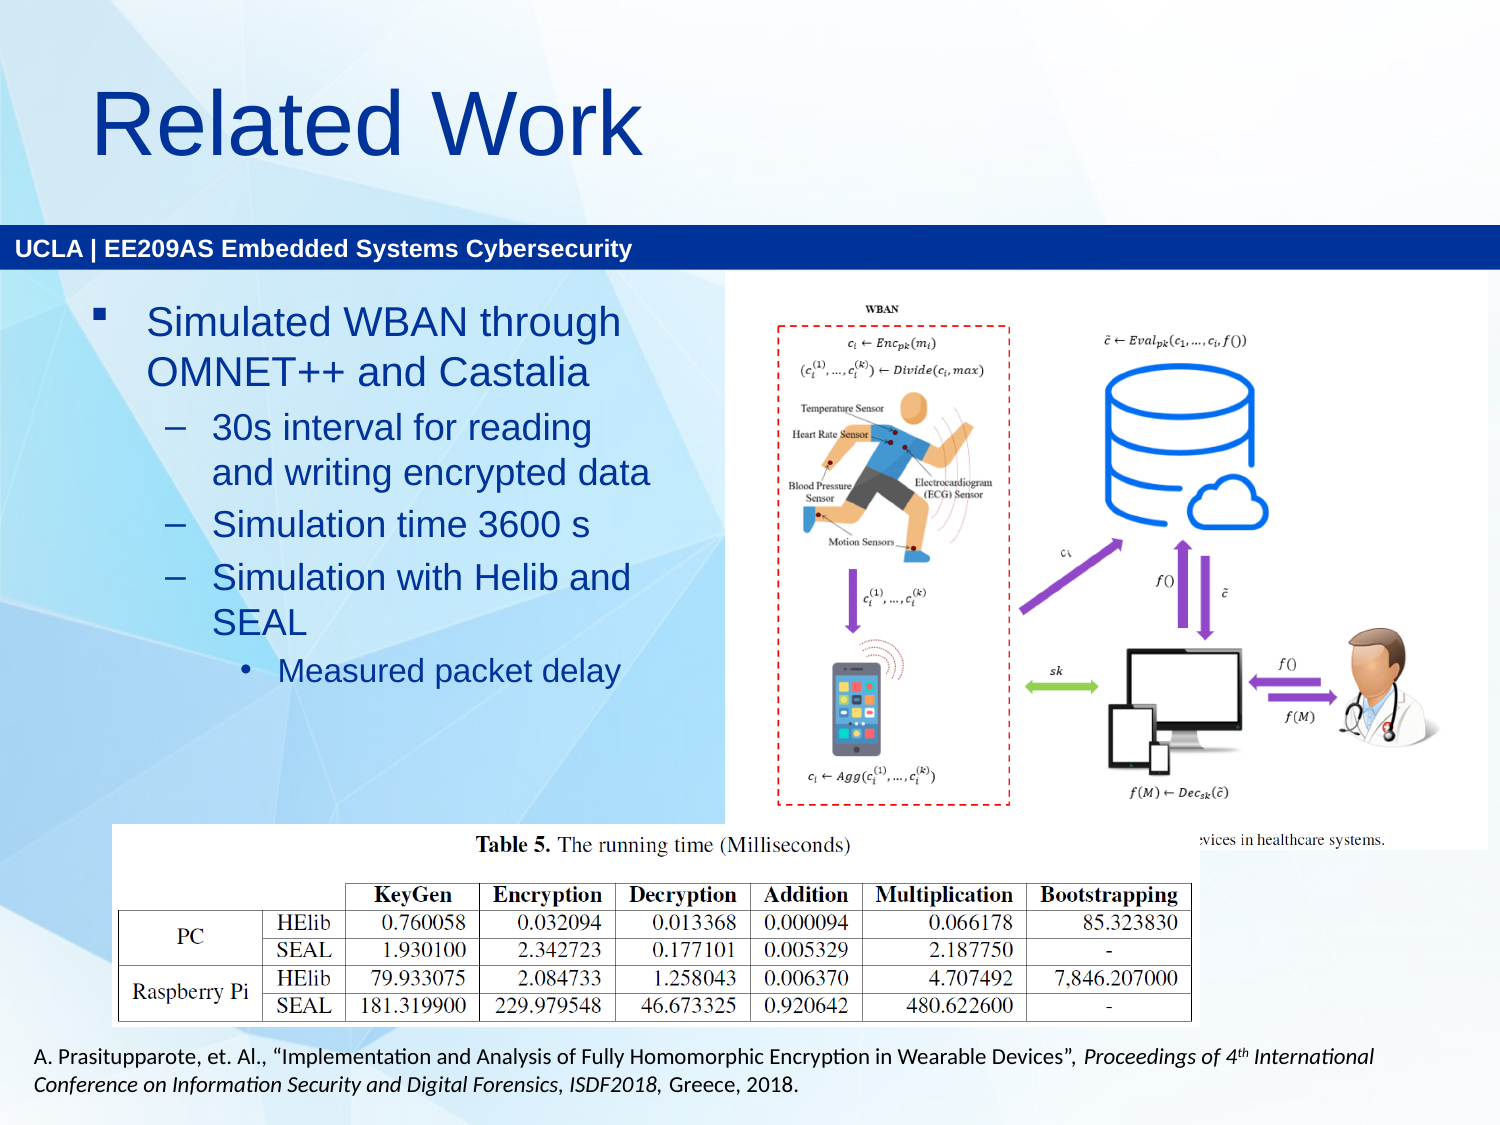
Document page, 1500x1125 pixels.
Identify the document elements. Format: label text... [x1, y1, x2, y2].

text_box A. Prasitupparote, et. Al., “Implementation and Analysis of Fully Homomorphic Encryption in Wearable Devices”, Proceedings of 4th International Conference on Information Security and Digital Forensics, ISDF2018, Greece, 2018. [18, 1034, 1481, 1104]
picture [112, 271, 1488, 1027]
table_cell 1.103 [0, 270, 1500, 1125]
title Related Work [75, 24, 1425, 213]
list Simulated WBAN through OMNET++ and Castalia 30s interval for reading and writing encrypted data Simulation time 3600 s Simulation with Helib and SEAL Measured packet delay [75, 287, 676, 1030]
table_cell 1.103 [0, 0, 1500, 225]
